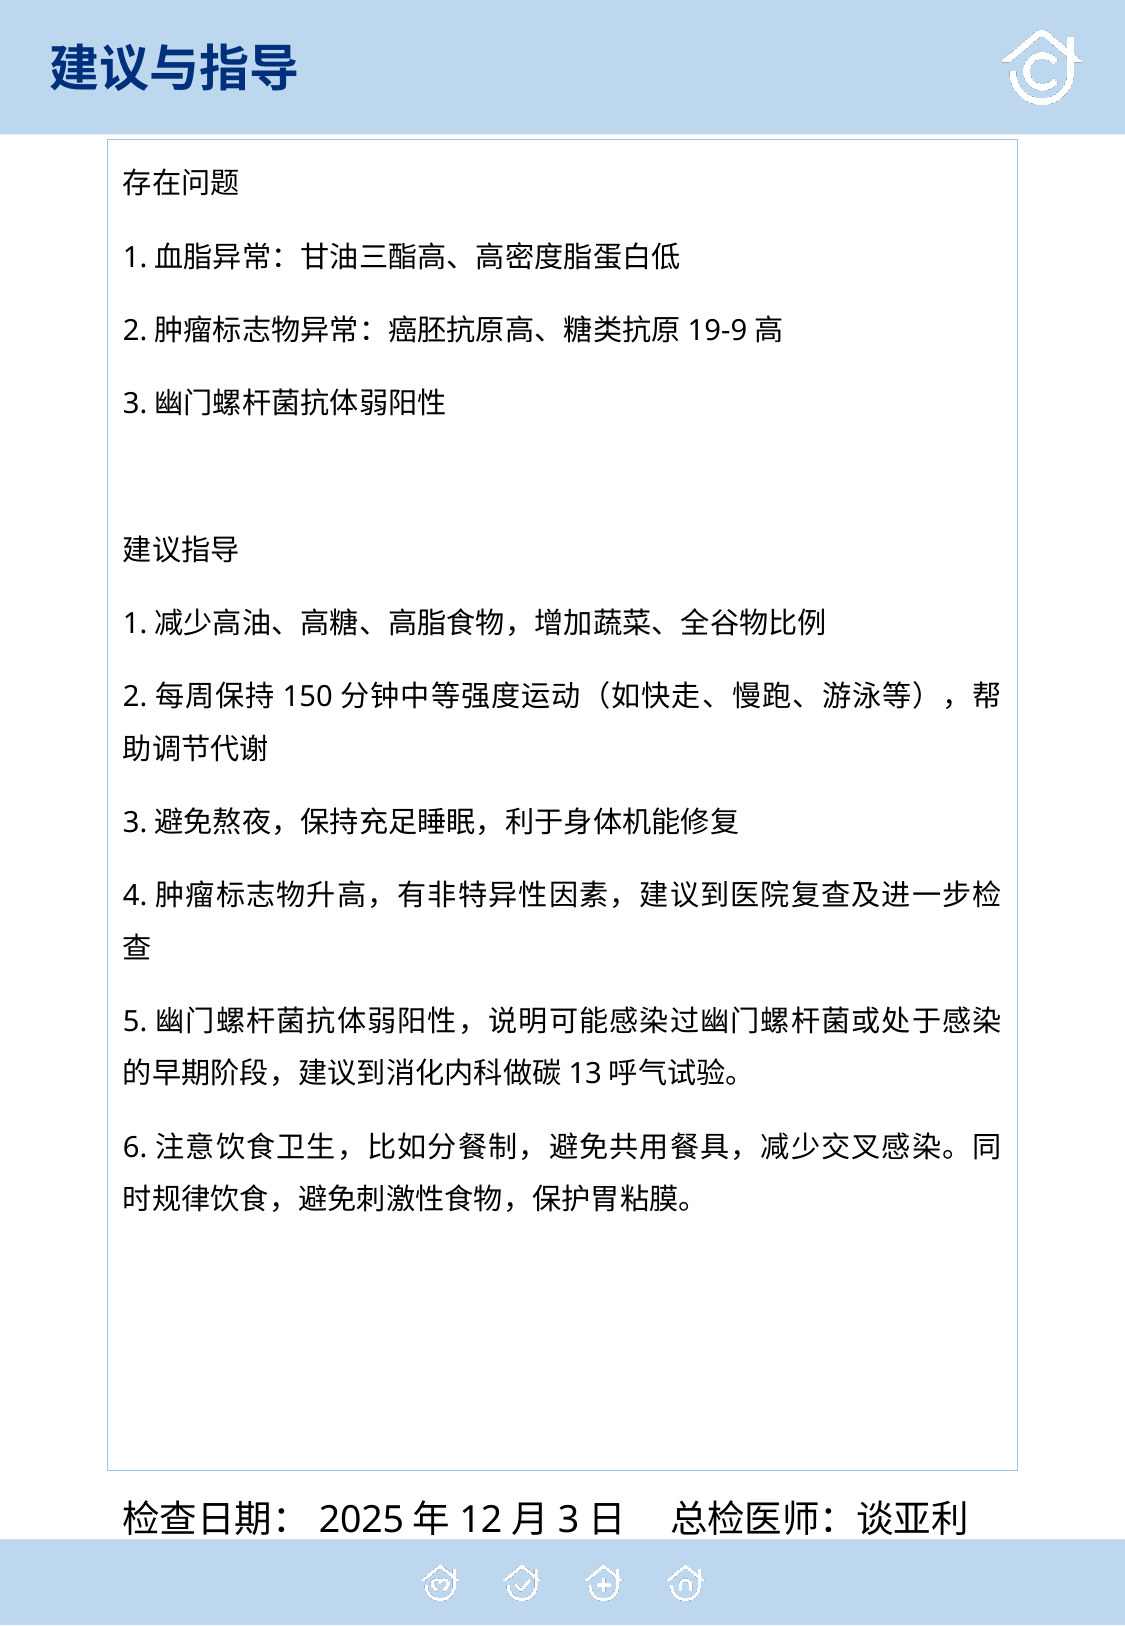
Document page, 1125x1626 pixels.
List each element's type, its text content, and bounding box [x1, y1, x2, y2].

list 存在问题 1.血脂异常：甘油三酯高、高密度脂蛋白低 2.肿瘤标志物异常：癌胚抗原高、糖类抗原19-9高 3.幽门螺杆菌抗体弱阳性 建议指导 1.减少高油、高糖、高脂食物，增加蔬菜、全谷物比例 2.每周保持150分钟中等强度运动（如快走、慢跑、游泳等），帮助调节代谢 3.避免熬夜，保持充足睡眠，利于身体机能修复 4.肿瘤标志物升高，有非特异性因素，建议到医院复查及进一步检查 5.幽门螺杆菌抗体弱阳性，说明可能感染过幽门螺杆菌或处于感染的早期阶段，建议到消化内科做碳13呼气试验。 6.注意饮食卫生，比如分餐制，避免共用餐具，减少交叉感染。同时规律饮食，避免刺激性食物，保护胃粘膜。 [107, 139, 1018, 1471]
picture [992, 17, 1091, 117]
text_box 检查日期：2025年12月3日 总检医师：谈亚利 [120, 1493, 1018, 1541]
picture [420, 1565, 705, 1601]
